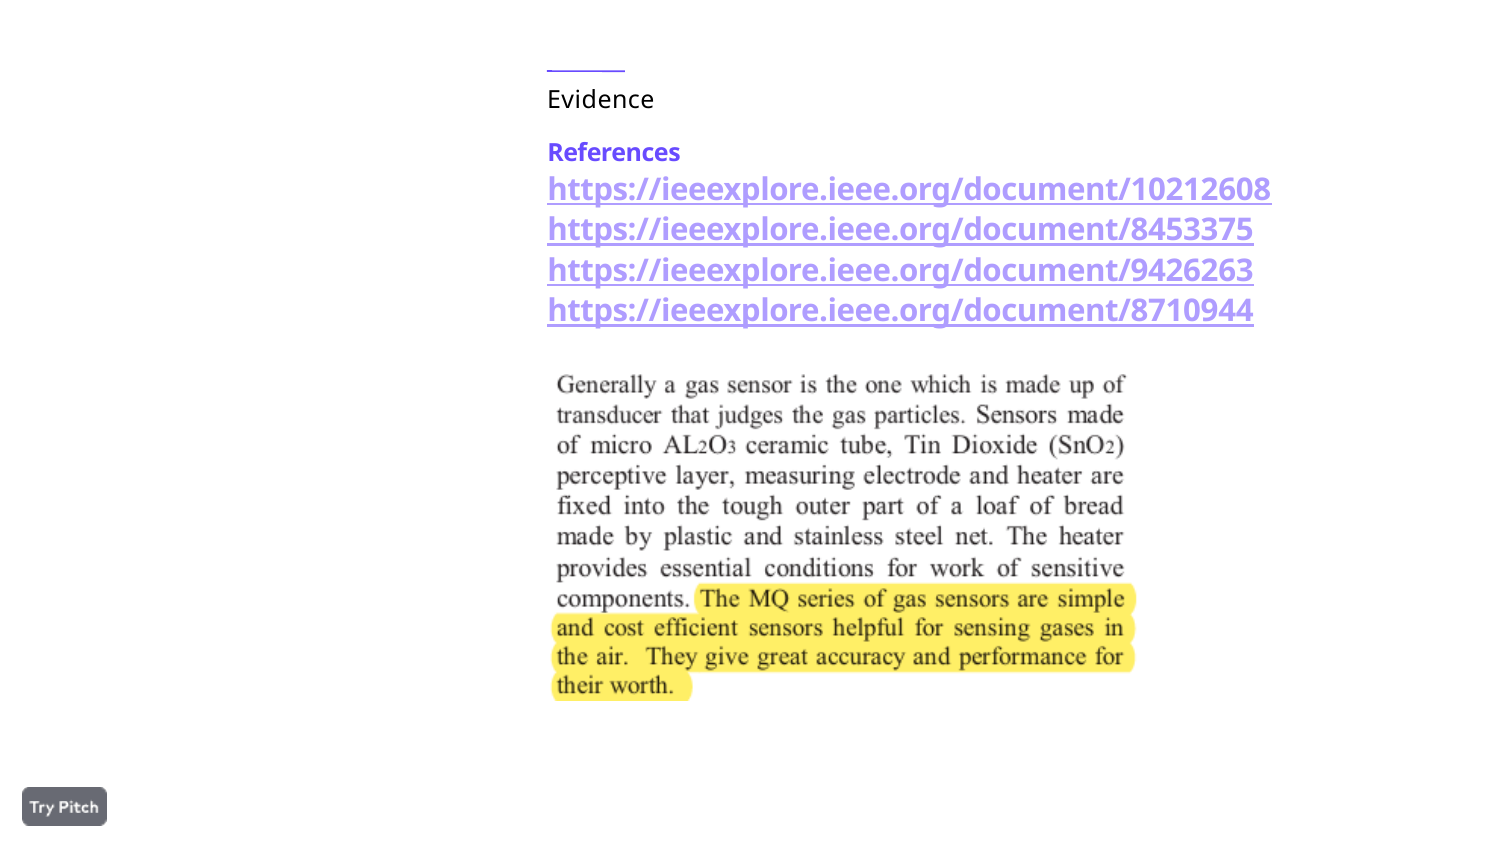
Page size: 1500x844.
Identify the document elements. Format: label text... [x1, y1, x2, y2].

picture [22, 787, 107, 826]
text_box References [547, 134, 1448, 167]
picture [546, 370, 1147, 701]
text_box Evidence [547, 78, 1447, 114]
text_box https://ieeexplore.ieee.org/document/10212608 https://ieeexplore.ieee.org/document/8453375 https://ieeexplore.ieee.org/document/9426263 https://ieeexplore.ieee.org/document/8710944 [547, 170, 1448, 334]
